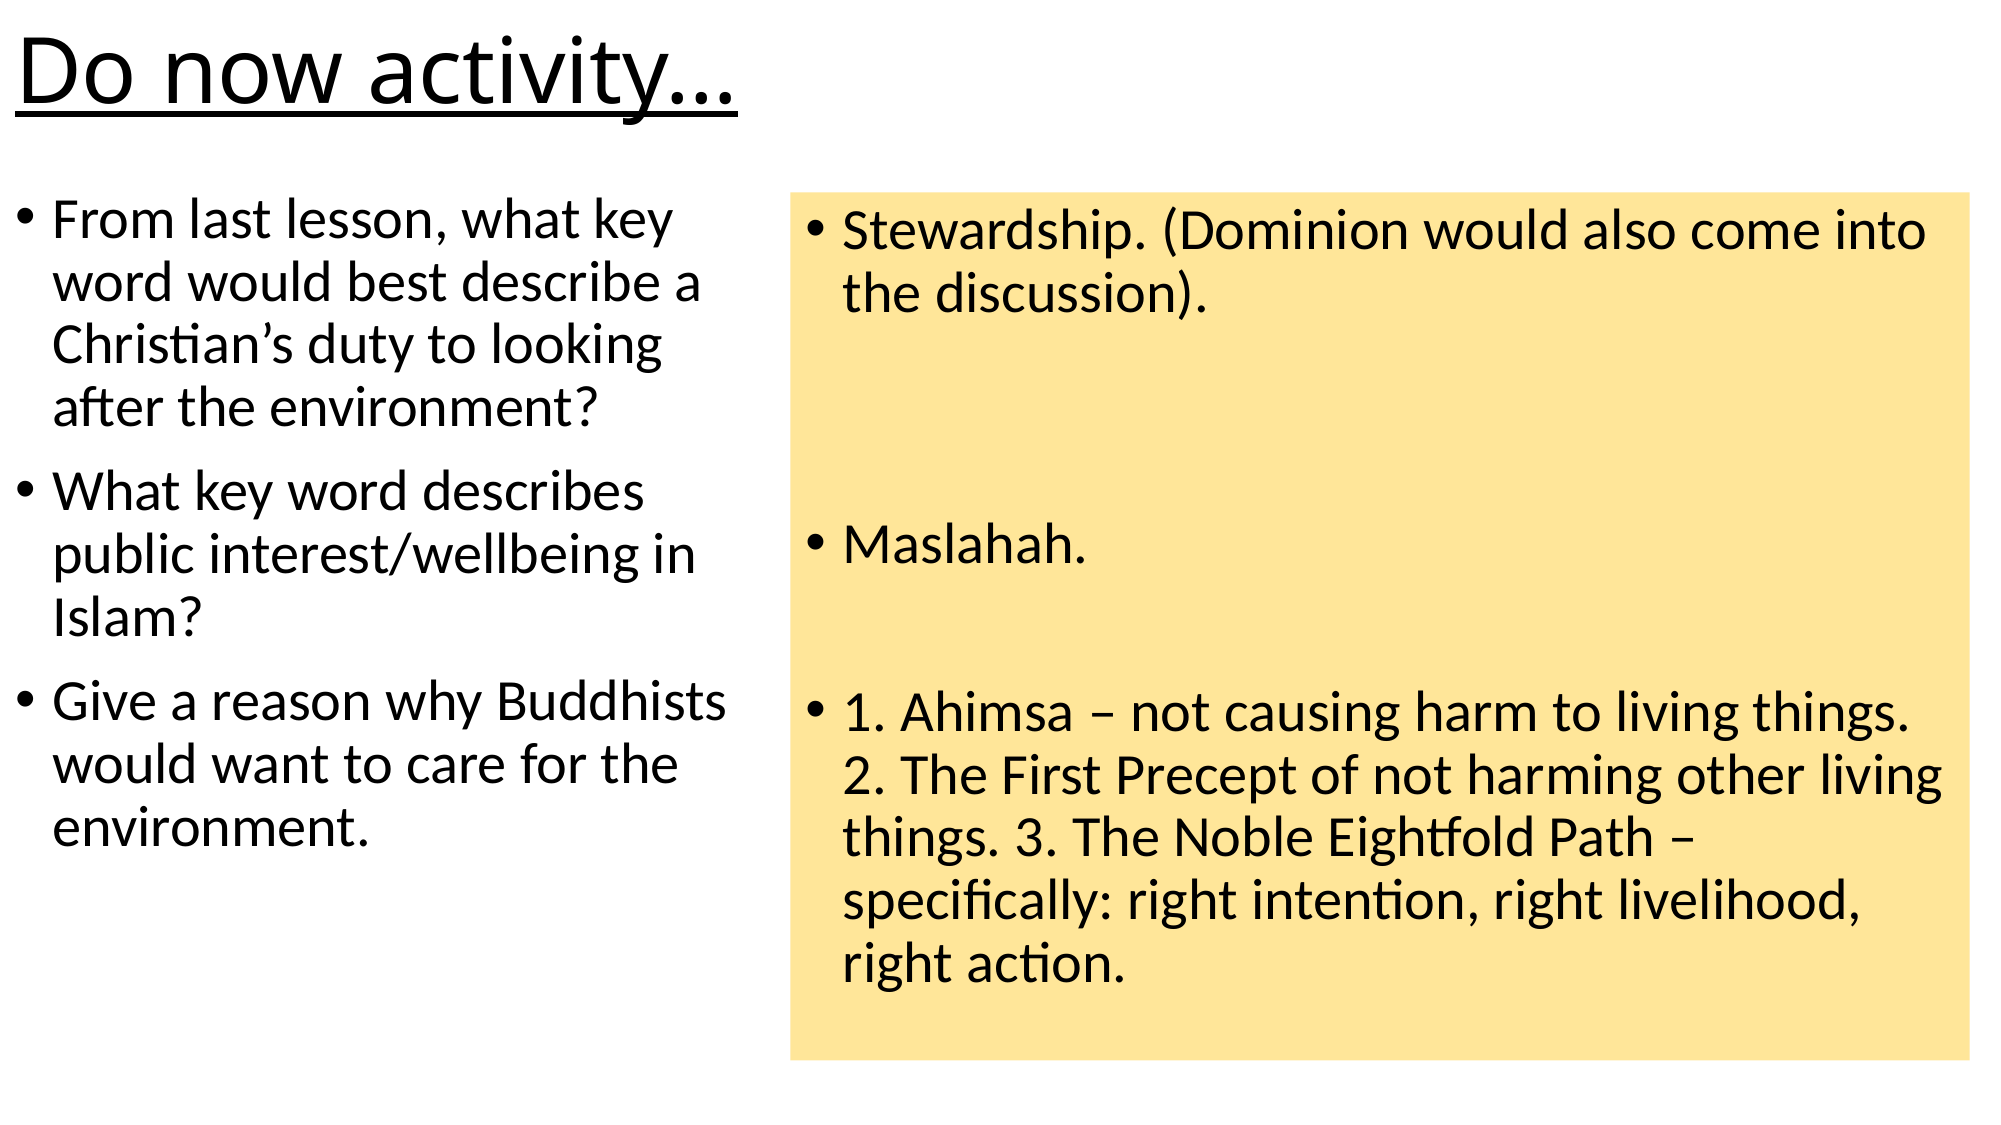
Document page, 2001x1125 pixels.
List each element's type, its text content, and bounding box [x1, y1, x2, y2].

title Do now activity… [0, 0, 791, 149]
list From last lesson, what key word would best describe a Christian’s duty to looking after the environment? What key word describes public interest/wellbeing in Islam? Give a reason why Buddhists would want to care for the environment. [0, 180, 746, 894]
text_box Stewardship. (Dominion would also come into the discussion). Maslahah. 1. Ahimsa – not causing harm to living things. 2. The First Precept of not harming other living things. 3. The Noble Eightfold Path – specifically: right intention, right livelihood, right action. [790, 192, 1970, 1061]
